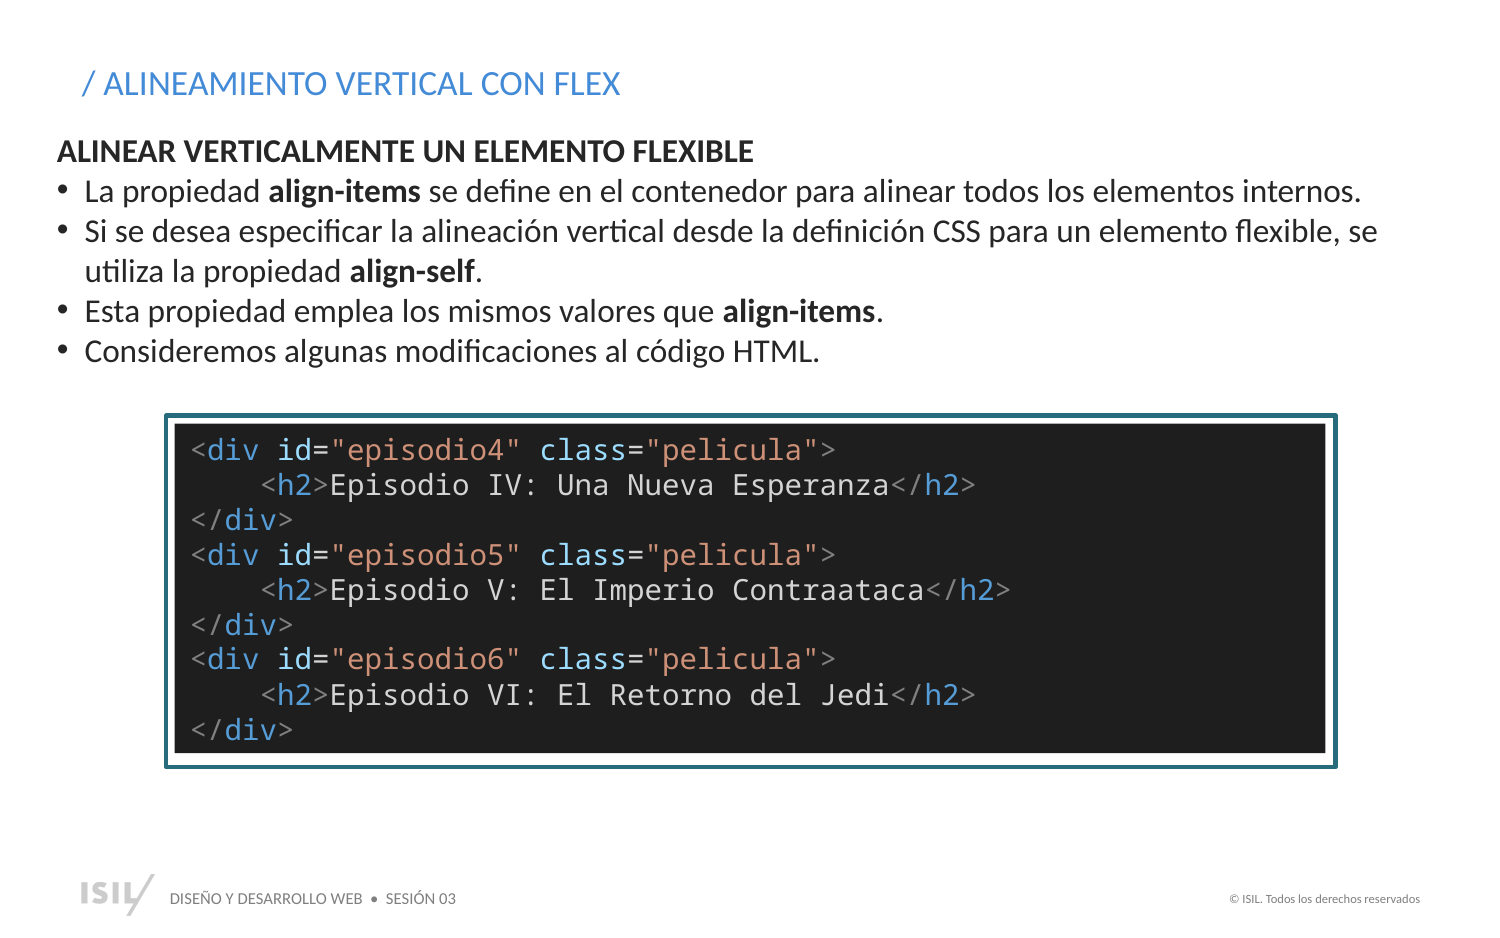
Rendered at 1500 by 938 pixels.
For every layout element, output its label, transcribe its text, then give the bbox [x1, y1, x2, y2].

text_box <div id="episodio4" class="pelicula"> <h2>Episodio IV: Una Nueva Esperanza</h2> </div> <div id="episodio5" class="pelicula"> <h2>Episodio V: El Imperio Contraataca</h2> </div> <div id="episodio6" class="pelicula"> <h2>Episodio VI: El Retorno del Jedi</h2> </div> [174, 423, 1326, 754]
text_box ALINEAR VERTICALMENTE UN ELEMENTO FLEXIBLE La propiedad align-items se define en el contenedor para alinear todos los elementos internos. Si se desea especificar la alineación vertical desde la definición CSS para un elemento flexible, se utiliza la propiedad align-self. Esta propiedad emplea los mismos valores que align-items. Consideremos algunas modificaciones al código HTML. [54, 129, 1455, 369]
text_box [166, 415, 1336, 768]
text_box / ALINEAMIENTO VERTICAL CON FLEX [66, 52, 1249, 111]
